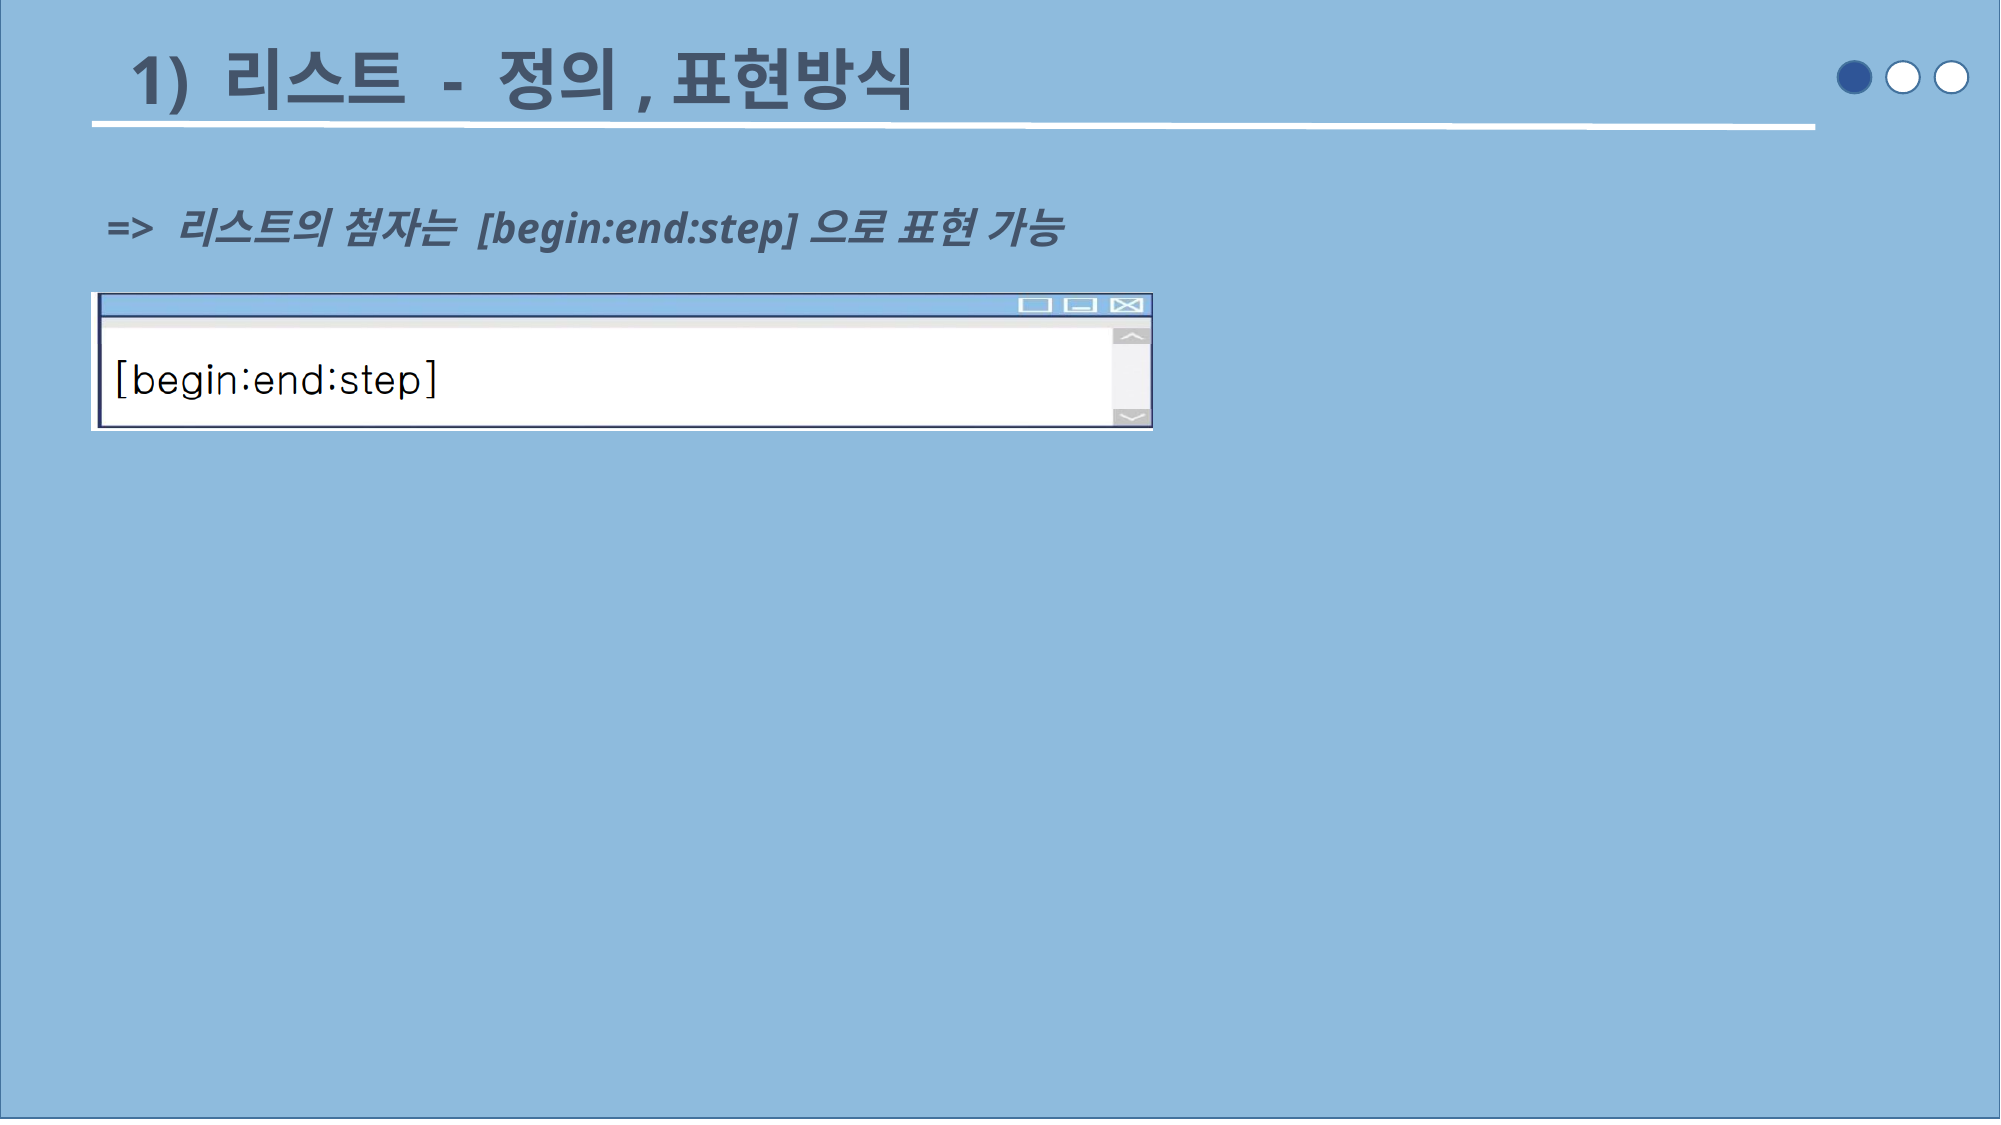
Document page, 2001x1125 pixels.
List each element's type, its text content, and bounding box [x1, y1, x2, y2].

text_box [91, 123, 1816, 127]
picture [91, 292, 1153, 431]
text_box 1) 리스트 - 정의,표현방식 [114, 30, 1607, 123]
text_box => 리스트의 첨자는 [begin:end:step]으로 표현 가능 [91, 194, 1858, 260]
text_box [0, 0, 2000, 1119]
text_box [1837, 61, 1969, 94]
